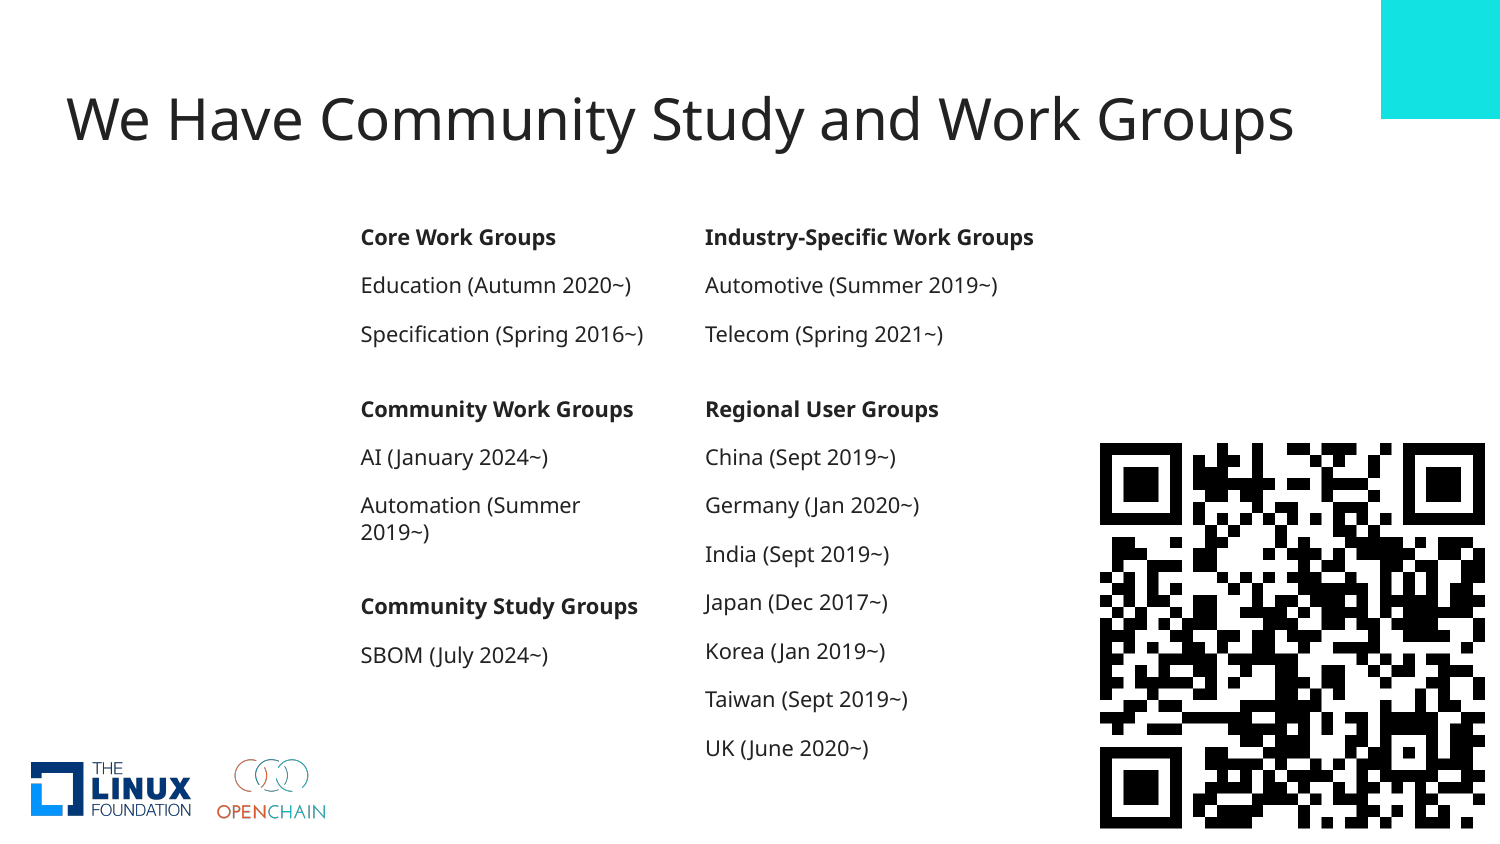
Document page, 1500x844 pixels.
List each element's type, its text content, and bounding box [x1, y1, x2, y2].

text_box Core Work Groups Education (Autumn 2020~) Specification (Spring 2016~) Community Work Groups AI (January 2024~) Automation (Summer 2019~) Community Study Groups SBOM (July 2024~) [345, 208, 665, 768]
picture [215, 757, 327, 821]
picture [1083, 427, 1500, 844]
picture [31, 762, 191, 816]
title We Have Community Study and Work Groups [51, 67, 1449, 167]
text_box Industry-Specific Work Groups Automotive (Summer 2019~) Telecom (Spring 2021~) Regional User Groups China (Sept 2019~) Germany (Jan 2020~) India (Sept 2019~) Japan (Dec 2017~) Korea (Jan 2019~) Taiwan (Sept 2019~) UK (June 2020~) [690, 208, 1135, 750]
